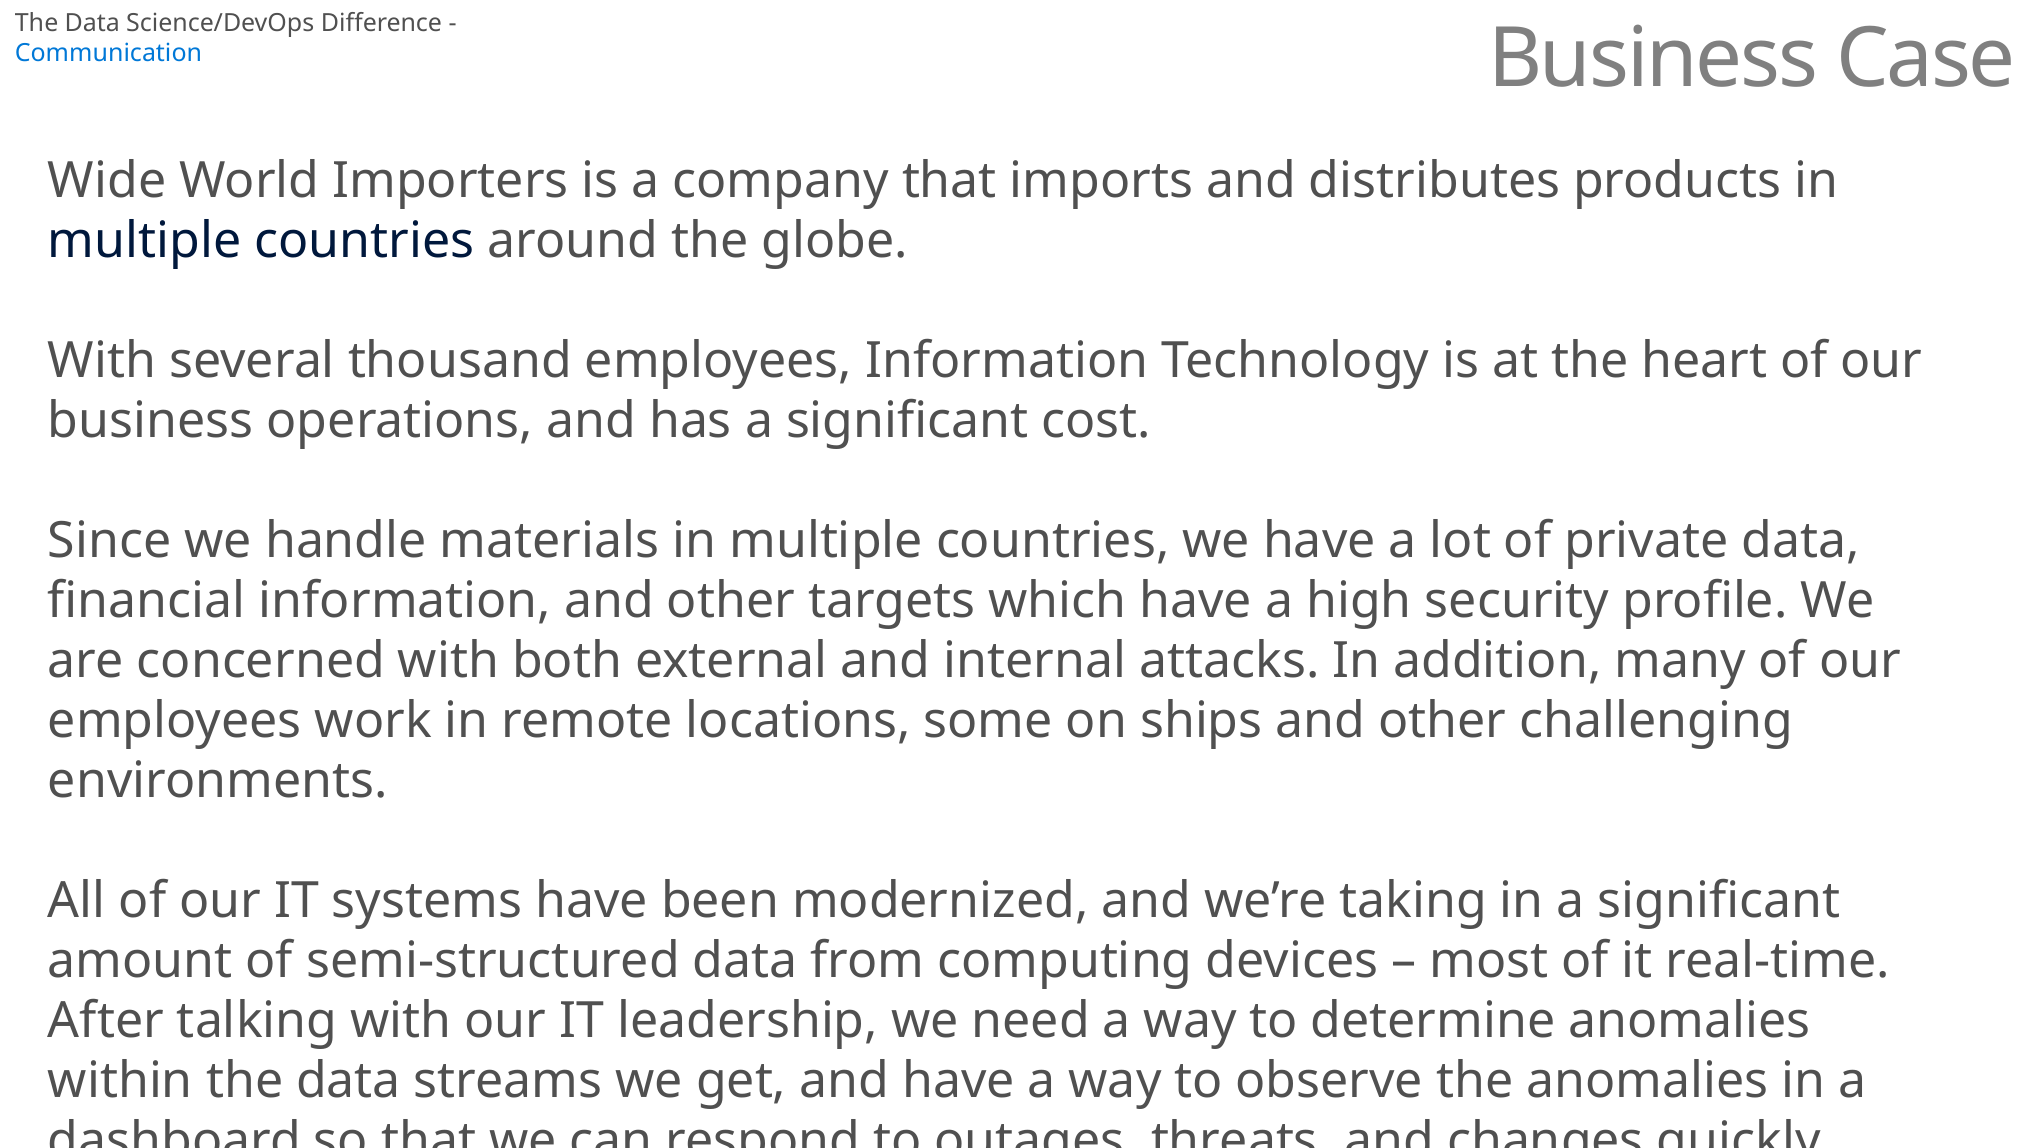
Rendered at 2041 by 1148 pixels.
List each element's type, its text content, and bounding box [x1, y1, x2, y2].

text_box Wide World Importers is a company that imports and distributes products in multiple countries around the globe. With several thousand employees, Information Technology is at the heart of our business operations, and has a significant cost. Since we handle materials in multiple countries, we have a lot of private data, financial information, and other targets which have a high security profile. We are concerned with both external and internal attacks. In addition, many of our employees work in remote locations, some on ships and other challenging environments. All of our IT systems have been modernized, and we’re taking in a significant amount of semi-structured data from computing devices – most of it real-time. After talking with our IT leadership, we need a way to determine anomalies within the data streams we get, and have a way to observe the anomalies in a dashboard so that we can respond to outages, threats, and changes quickly. [33, 139, 1972, 1148]
text_box Business Case [0, 0, 2041, 124]
text_box The Data Science/DevOps Difference - Communication [0, 0, 659, 74]
